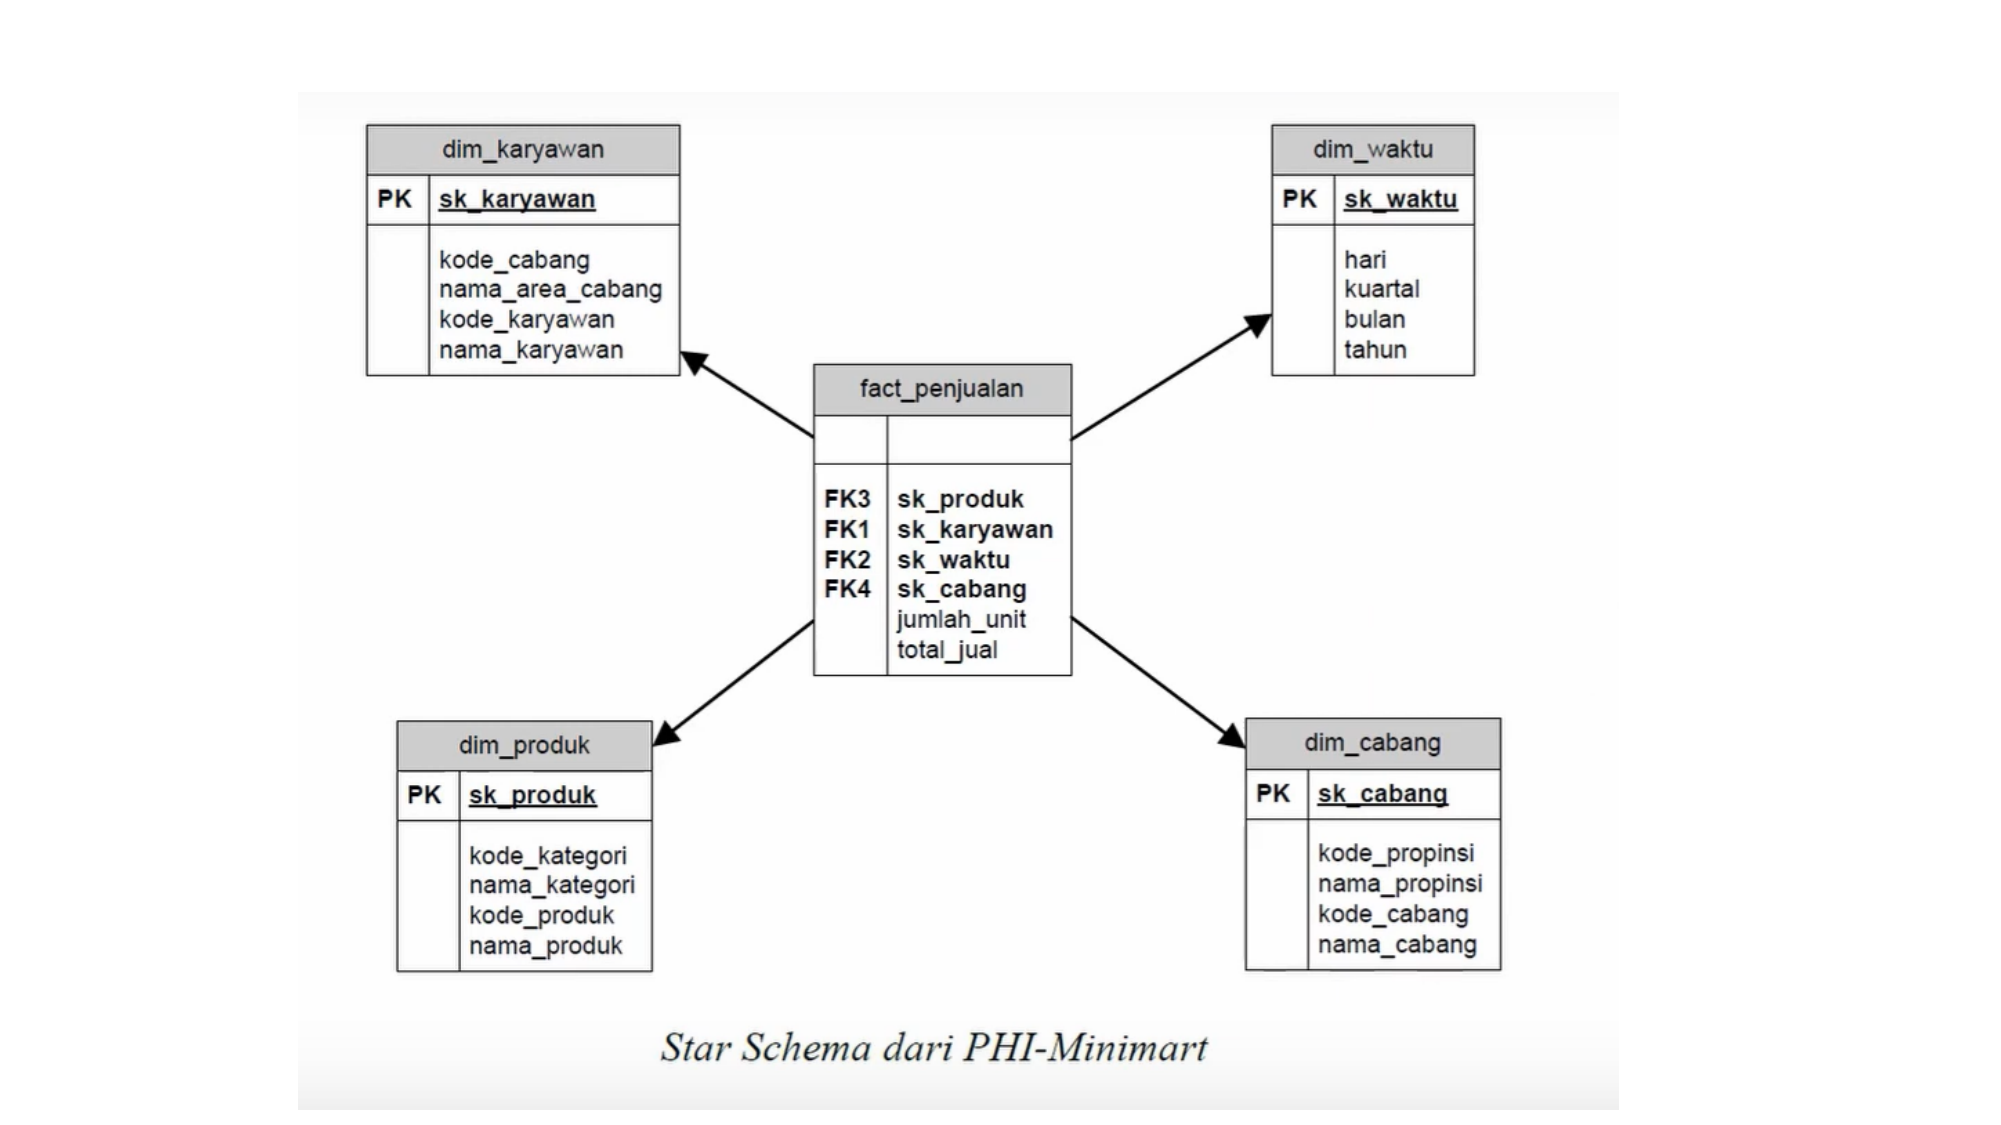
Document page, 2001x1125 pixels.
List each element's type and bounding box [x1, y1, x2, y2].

picture [298, 92, 1619, 1110]
